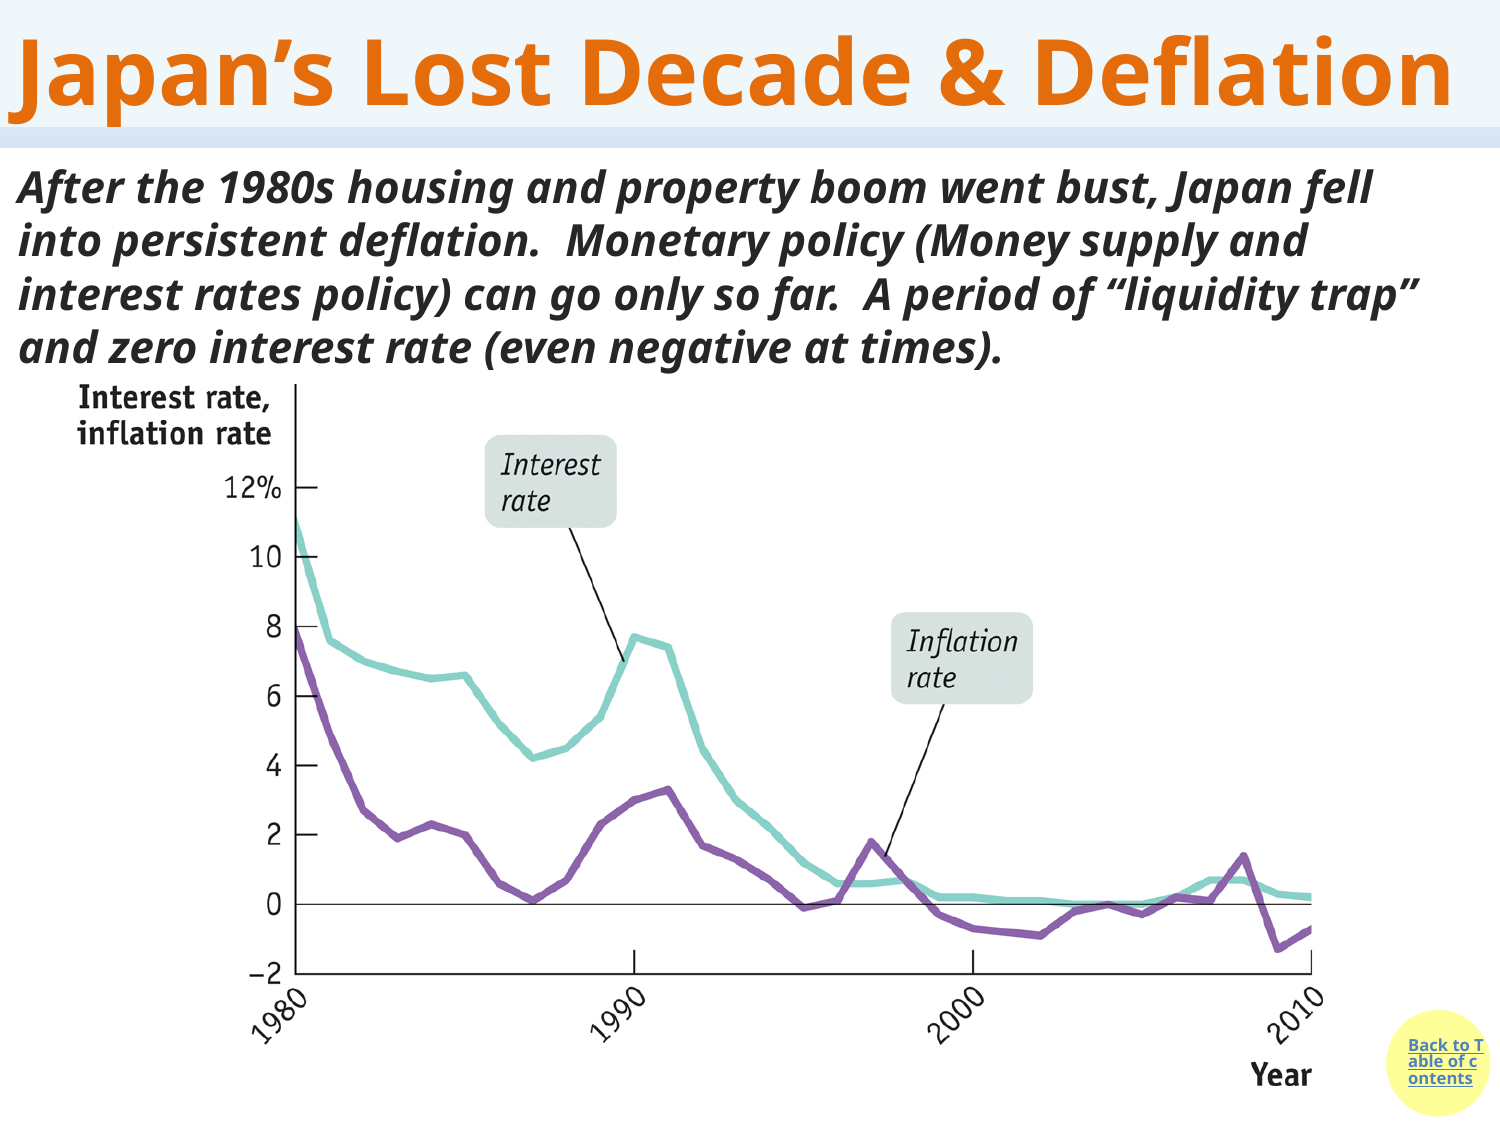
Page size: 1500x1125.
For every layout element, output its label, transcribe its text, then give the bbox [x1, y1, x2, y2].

title Japan’s Lost Decade & Deflation [0, 0, 1500, 138]
list After the 1980s housing and property boom went bust, Japan fell into persistent deflation. Monetary policy (Money supply and interest rates policy) can go only so far. A period of “liquidity trap” and zero interest rate (even negative at times). [3, 151, 1453, 385]
picture [77, 384, 1323, 1086]
